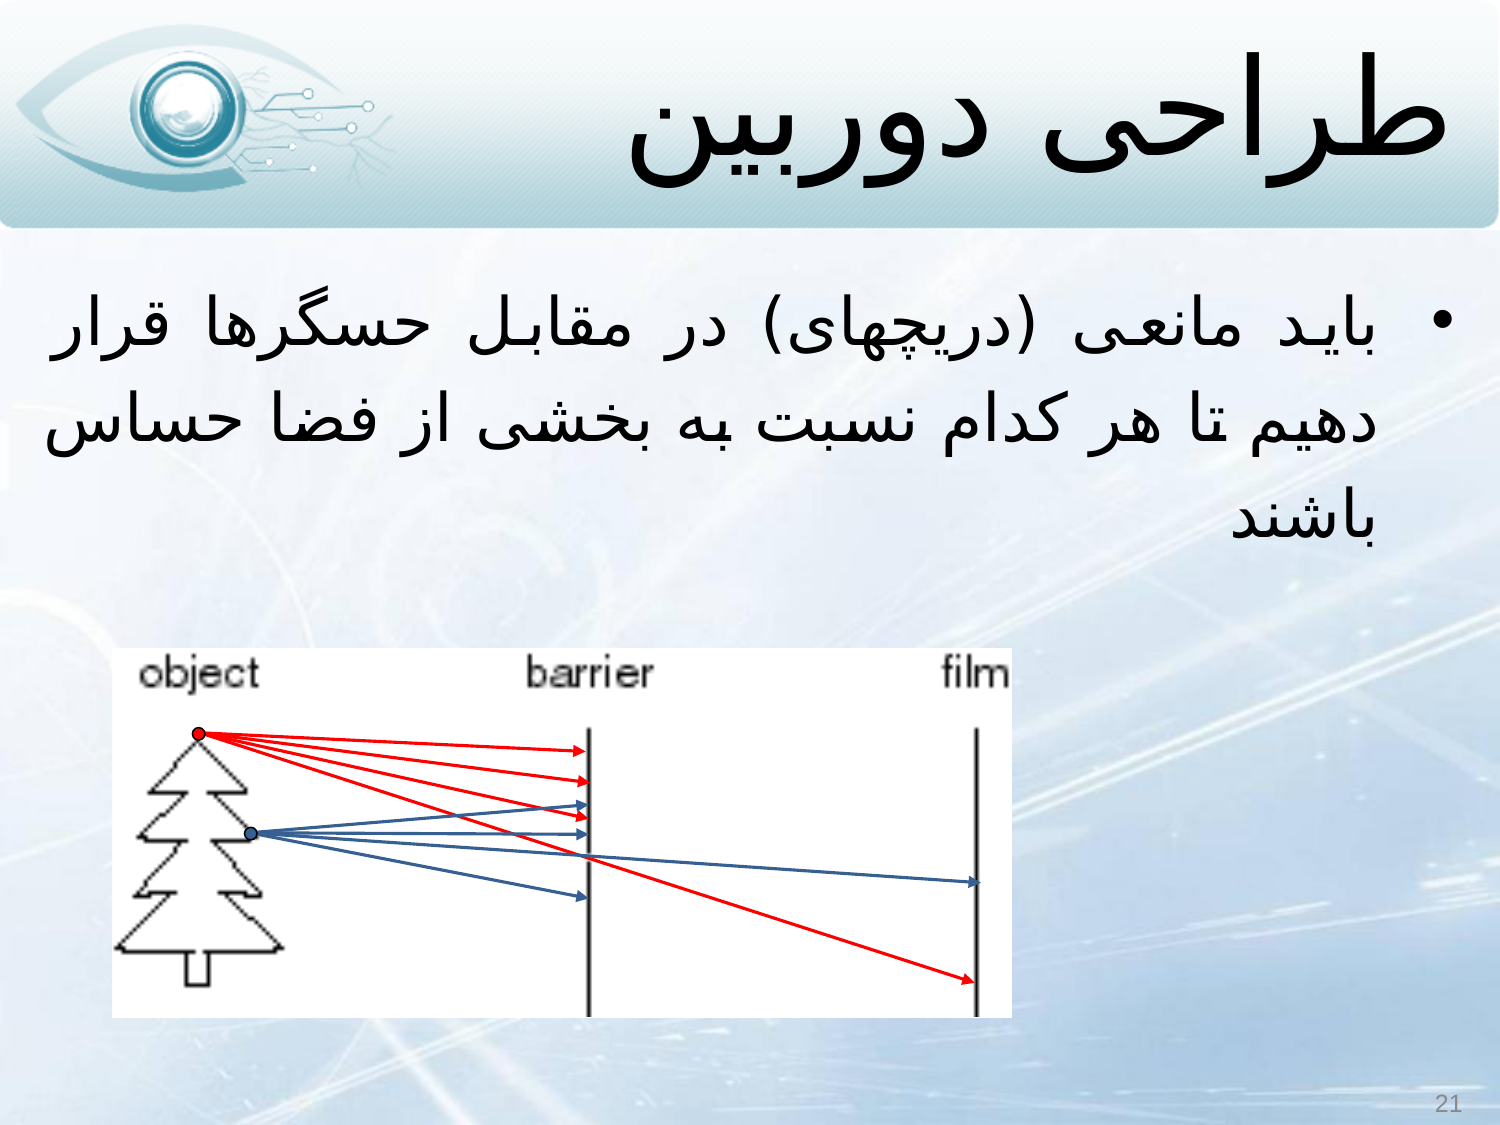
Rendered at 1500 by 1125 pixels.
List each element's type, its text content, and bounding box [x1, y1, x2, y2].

slide_number 21 [1127, 1072, 1478, 1125]
text_box باید مانعی (دریچه‏ای) در مقابل حسگرها قرار دهیم تا هر کدام نسبت به بخشی از فضا حساس باشند [27, 255, 1470, 558]
title طراحی دوربین [0, 7, 1500, 195]
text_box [249, 804, 982, 899]
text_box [199, 732, 975, 984]
picture [0, 230, 1500, 1125]
